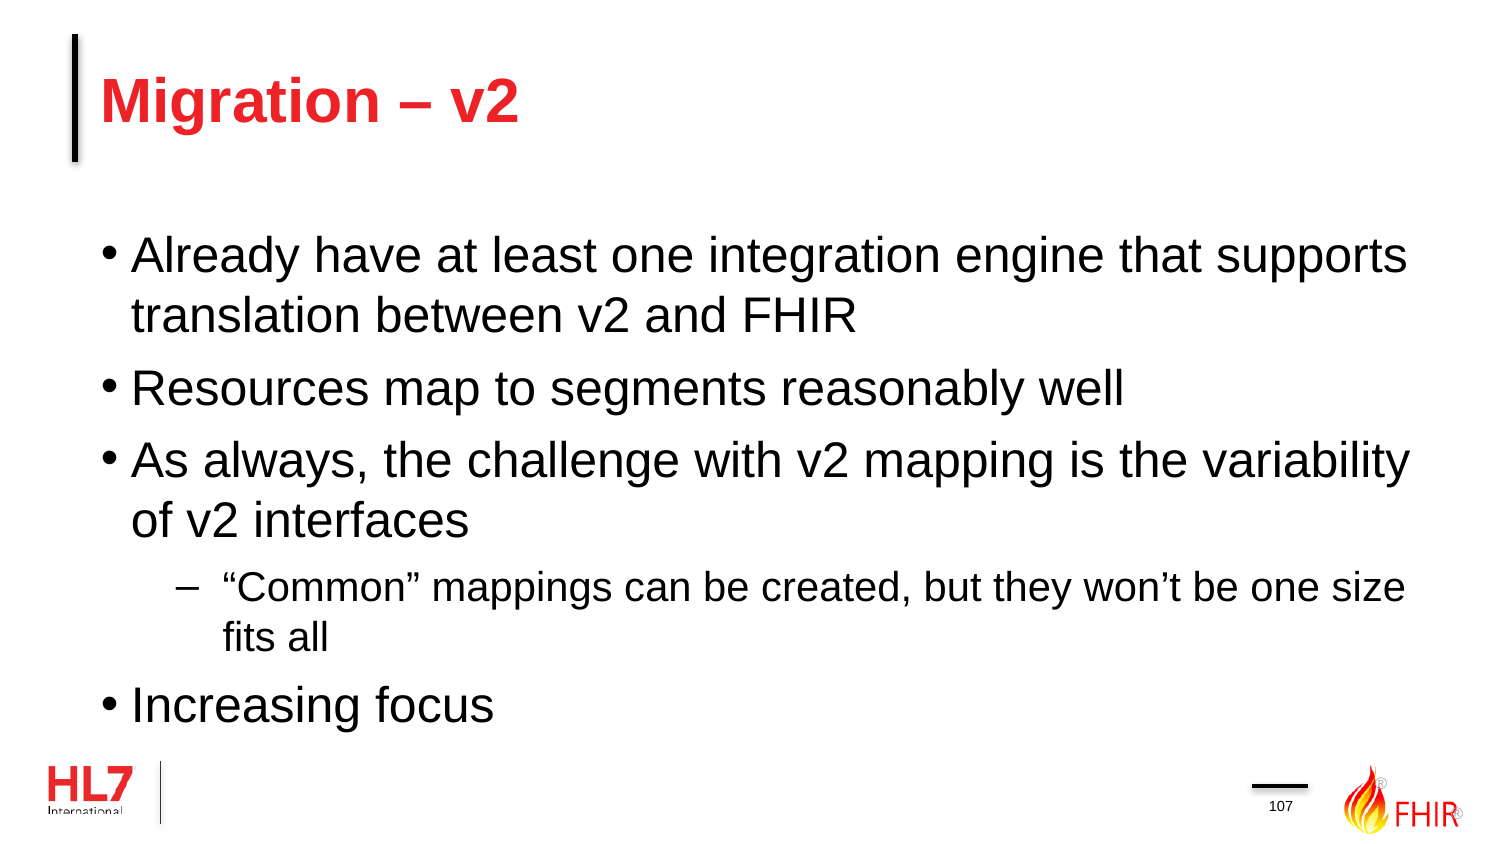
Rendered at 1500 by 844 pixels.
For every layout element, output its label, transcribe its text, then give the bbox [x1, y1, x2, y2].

picture [1339, 760, 1463, 837]
slide_number 107 [1258, 786, 1304, 814]
list Already have at least one integration engine that supports translation between v2 and FHIR Resources map to segments reasonably well As always, the challenge with v2 mapping is the variability of v2 interfaces “Common” mappings can be created, but they won’t be one size fits all Increasing focus [100, 222, 1451, 731]
title Migration – v2 [100, 33, 1451, 163]
